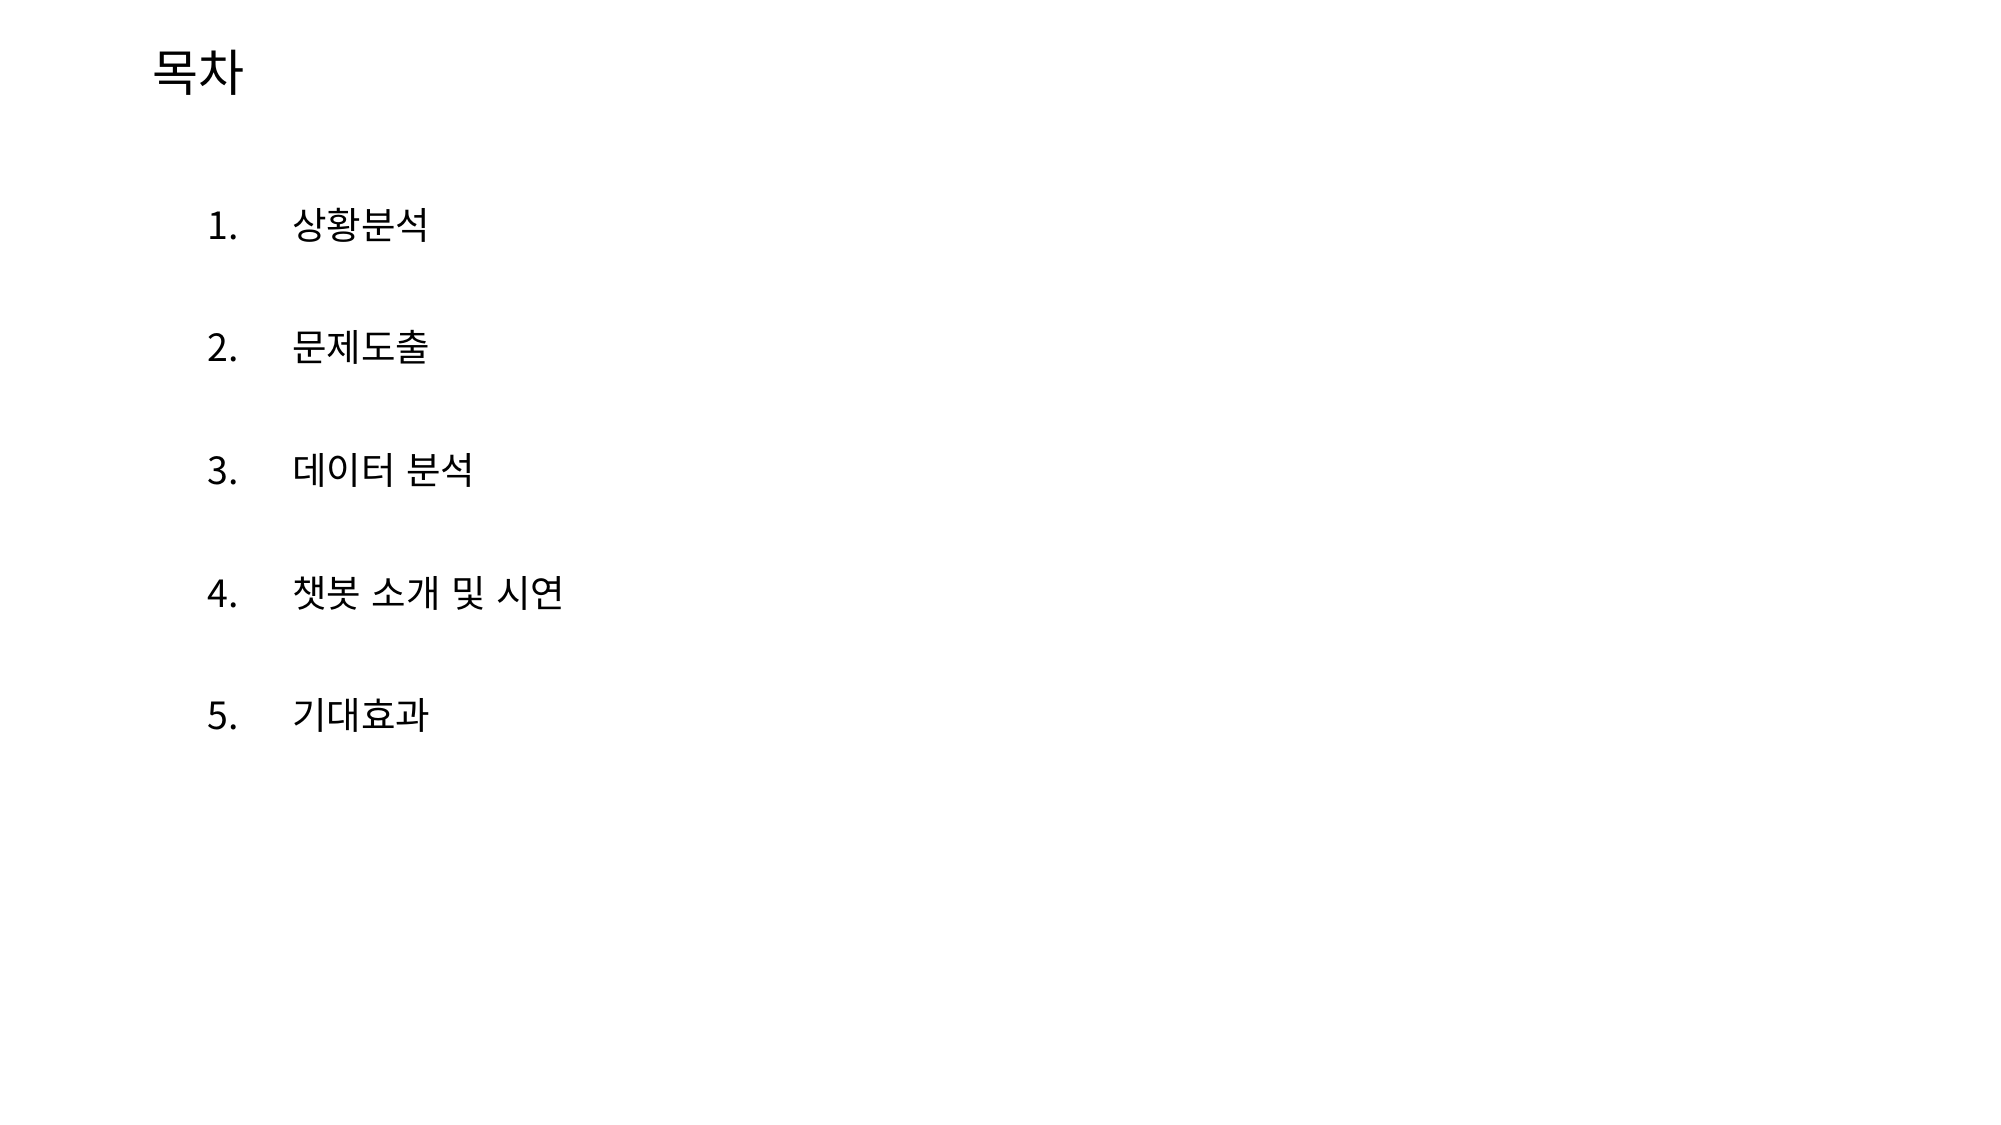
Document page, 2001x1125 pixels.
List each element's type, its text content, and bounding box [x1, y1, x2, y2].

title 목차 [137, 40, 1863, 115]
list 상황분석 문제도출 데이터 분석 챗봇 소개 및 시연 기대효과 [193, 133, 1863, 1105]
